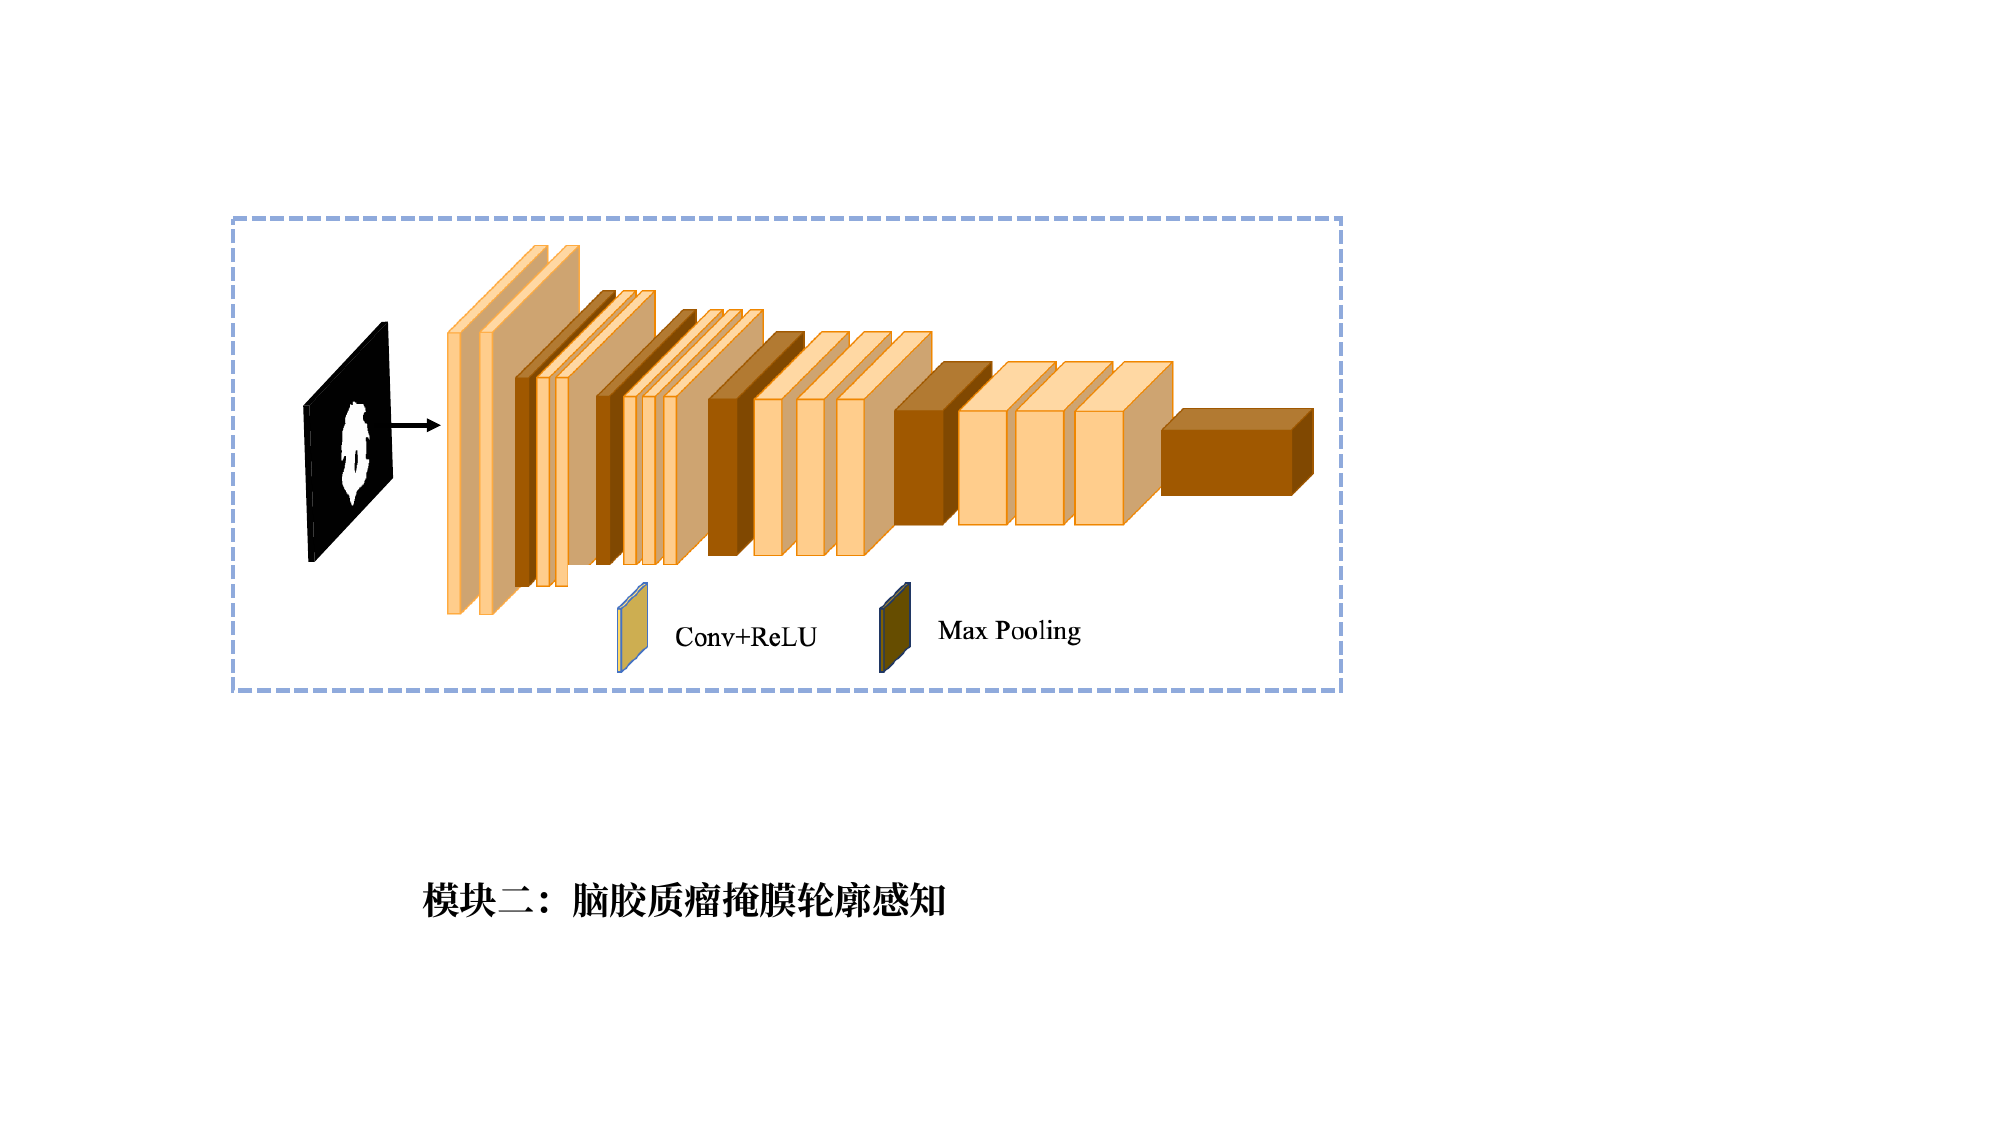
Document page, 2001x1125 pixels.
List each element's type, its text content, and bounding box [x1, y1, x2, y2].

picture [440, 232, 1325, 691]
text_box [232, 218, 1342, 691]
text_box 模块二：脑胶质瘤掩膜轮廓感知 [407, 870, 1047, 930]
text_box [302, 320, 395, 564]
